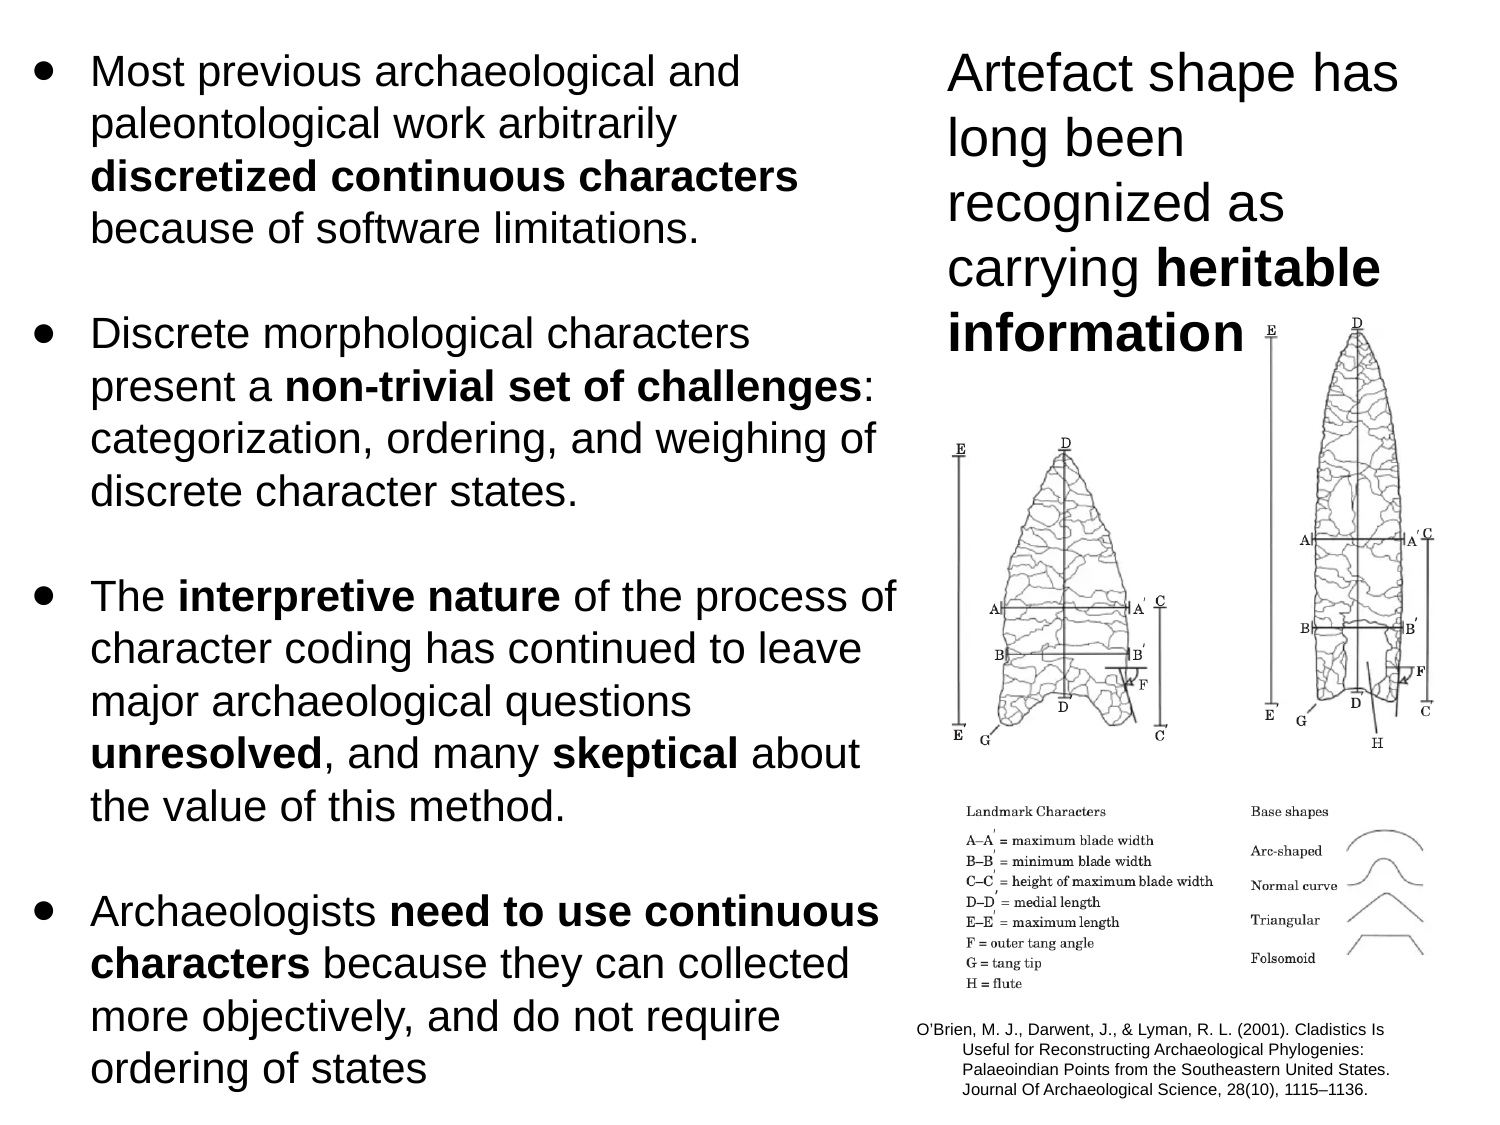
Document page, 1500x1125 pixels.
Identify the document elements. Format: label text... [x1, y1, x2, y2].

text_box Artefact shape has long been recognized as carrying heritable information [922, 22, 1474, 310]
text_box O’Brien, M. J., Darwent, J., & Lyman, R. L. (2001). Cladistics Is Useful for Reconstructing Archaeological Phylogenies: Palaeoindian Points from the Southeastern United States. Journal Of Archaeological Science, 28(10), 1115–1136. [901, 1003, 1437, 1114]
picture [926, 308, 1478, 996]
text_box Most previous archaeological and paleontological work arbitrarily discretized continuous characters because of software limitations. Discrete morphological characters present a non-trivial set of challenges: categorization, ordering, and weighing of discrete character states. The interpretive nature of the process of character coding has continued to leave major archaeological questions unresolved, and many skeptical about the value of this method. Archaeologists need to use continuous characters because they can collected more objectively, and do not require ordering of states [0, 0, 922, 1108]
